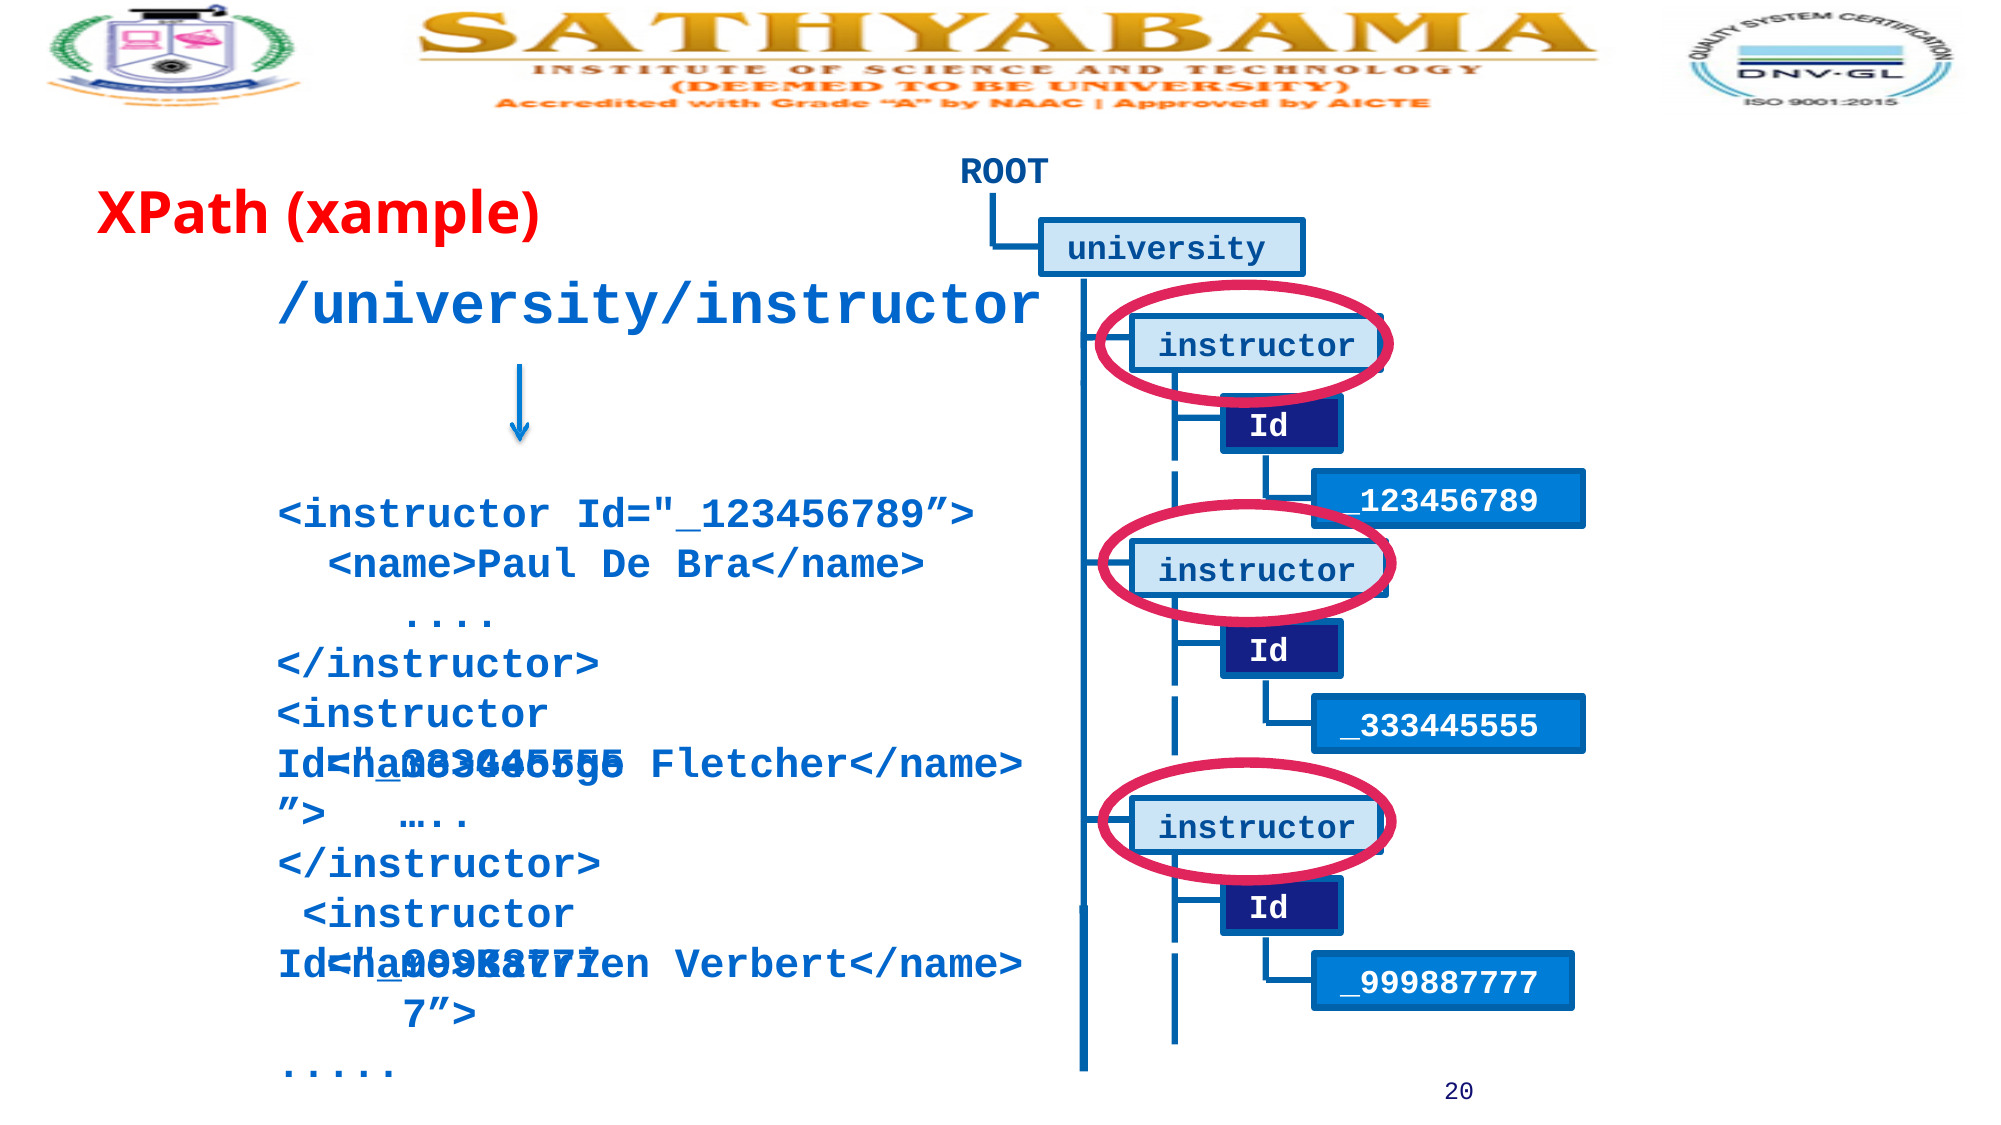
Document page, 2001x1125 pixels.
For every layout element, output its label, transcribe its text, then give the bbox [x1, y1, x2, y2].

picture [0, 0, 2000, 126]
text_box ROOT university [957, 144, 1270, 267]
title XPath (xample) [95, 56, 554, 247]
text_box 20 [1442, 1072, 1477, 1105]
text_box ….. </instructor> <instructor Id="_999887777”> [274, 783, 979, 1036]
text_box /university/instructor [274, 262, 989, 335]
text_box <name>George Fletcher</name> [324, 733, 989, 786]
text_box ..... [274, 1033, 404, 1086]
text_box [1397, 468, 1587, 529]
text_box <instructor Id="_123456789”> <name>Paul De Bra</name> .... </instructor> <instructor Id="_333445555”> [274, 483, 979, 783]
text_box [1397, 950, 1576, 1011]
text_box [989, 189, 1384, 920]
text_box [1080, 275, 1384, 279]
text_box <name>Katrien Verbert</name> [324, 933, 1029, 986]
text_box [1079, 279, 1397, 1072]
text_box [495, 359, 544, 470]
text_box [1397, 693, 1587, 754]
